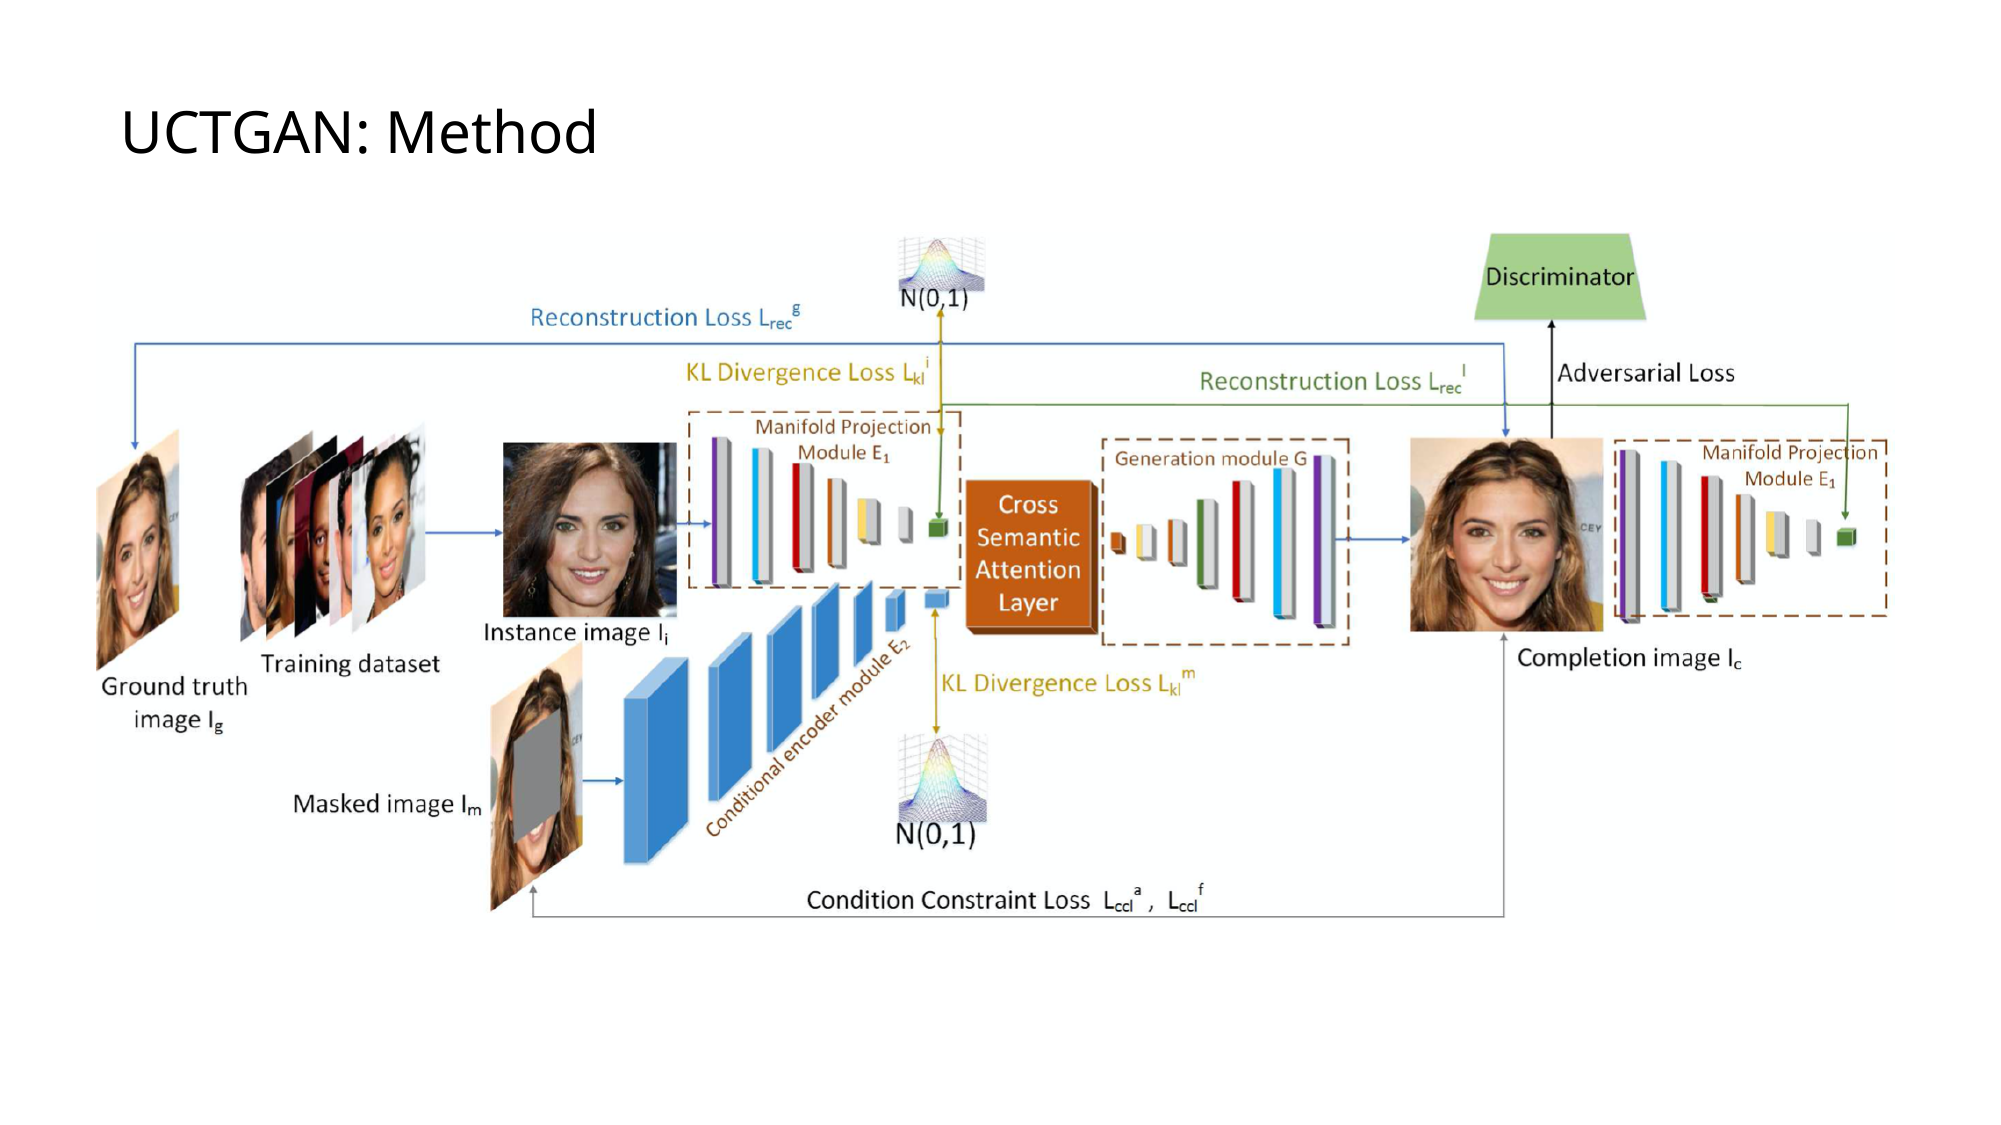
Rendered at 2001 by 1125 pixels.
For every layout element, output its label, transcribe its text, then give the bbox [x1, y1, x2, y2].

text_box UCTGAN: Method [105, 87, 614, 173]
picture [0, 194, 2000, 931]
